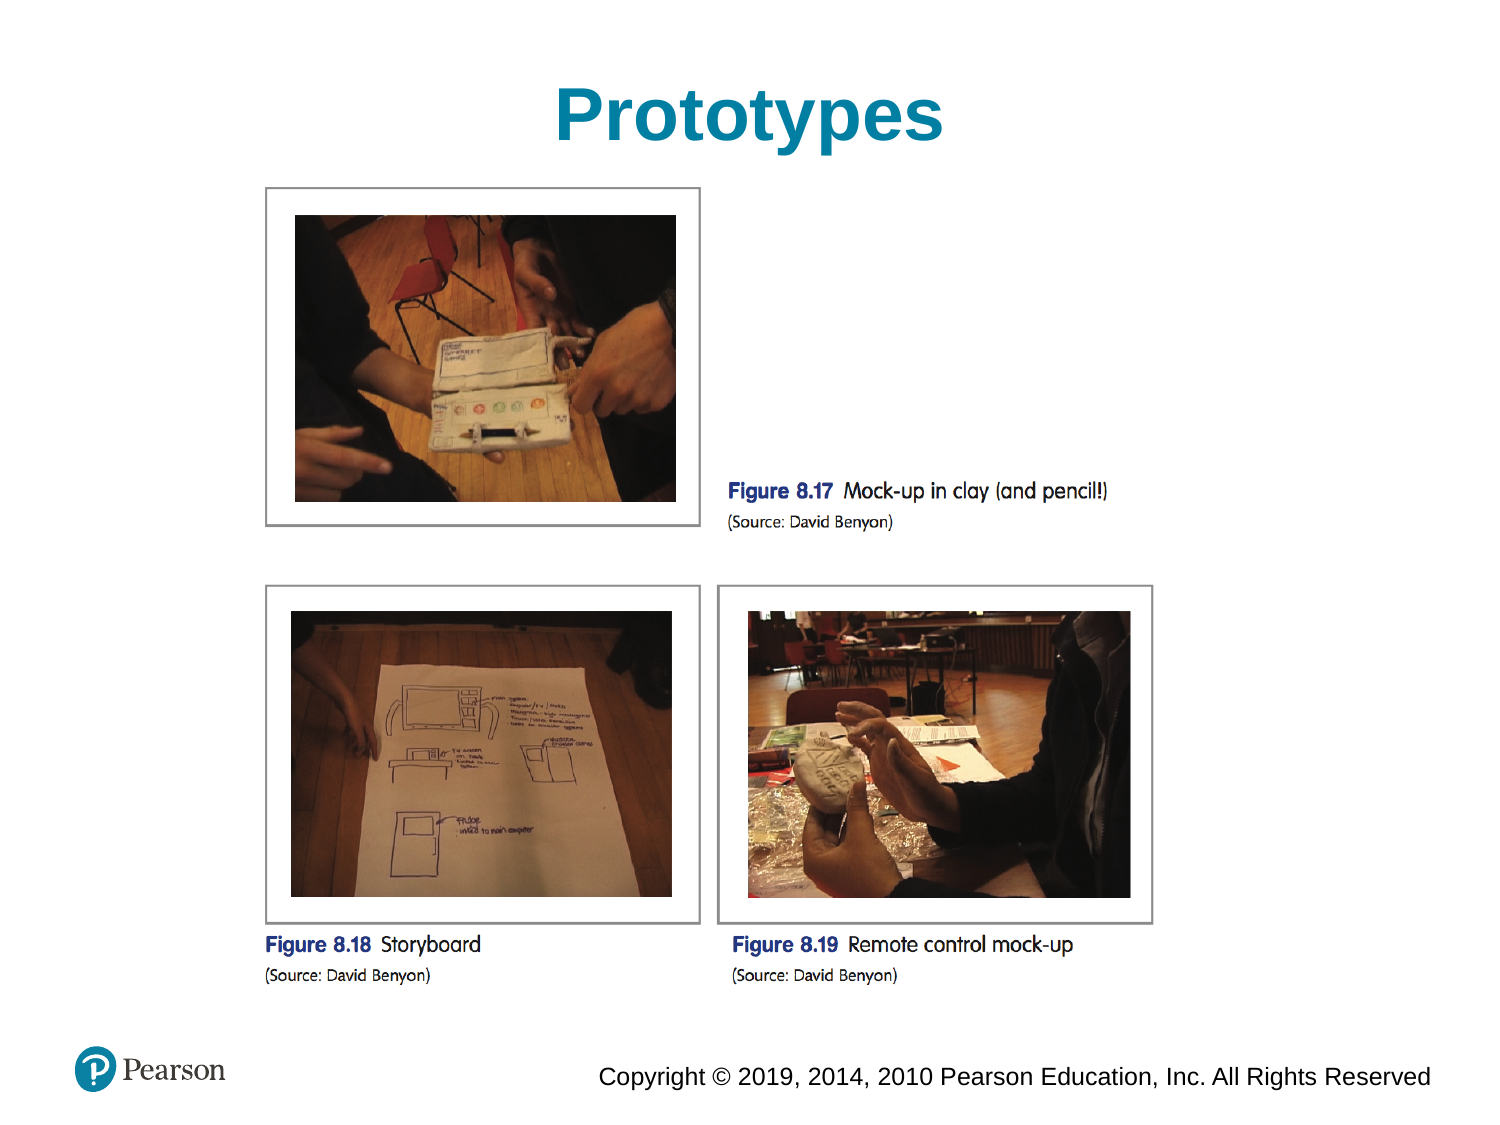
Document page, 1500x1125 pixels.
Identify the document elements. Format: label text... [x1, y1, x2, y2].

title Prototypes [408, 44, 1092, 170]
picture [258, 171, 1242, 1025]
